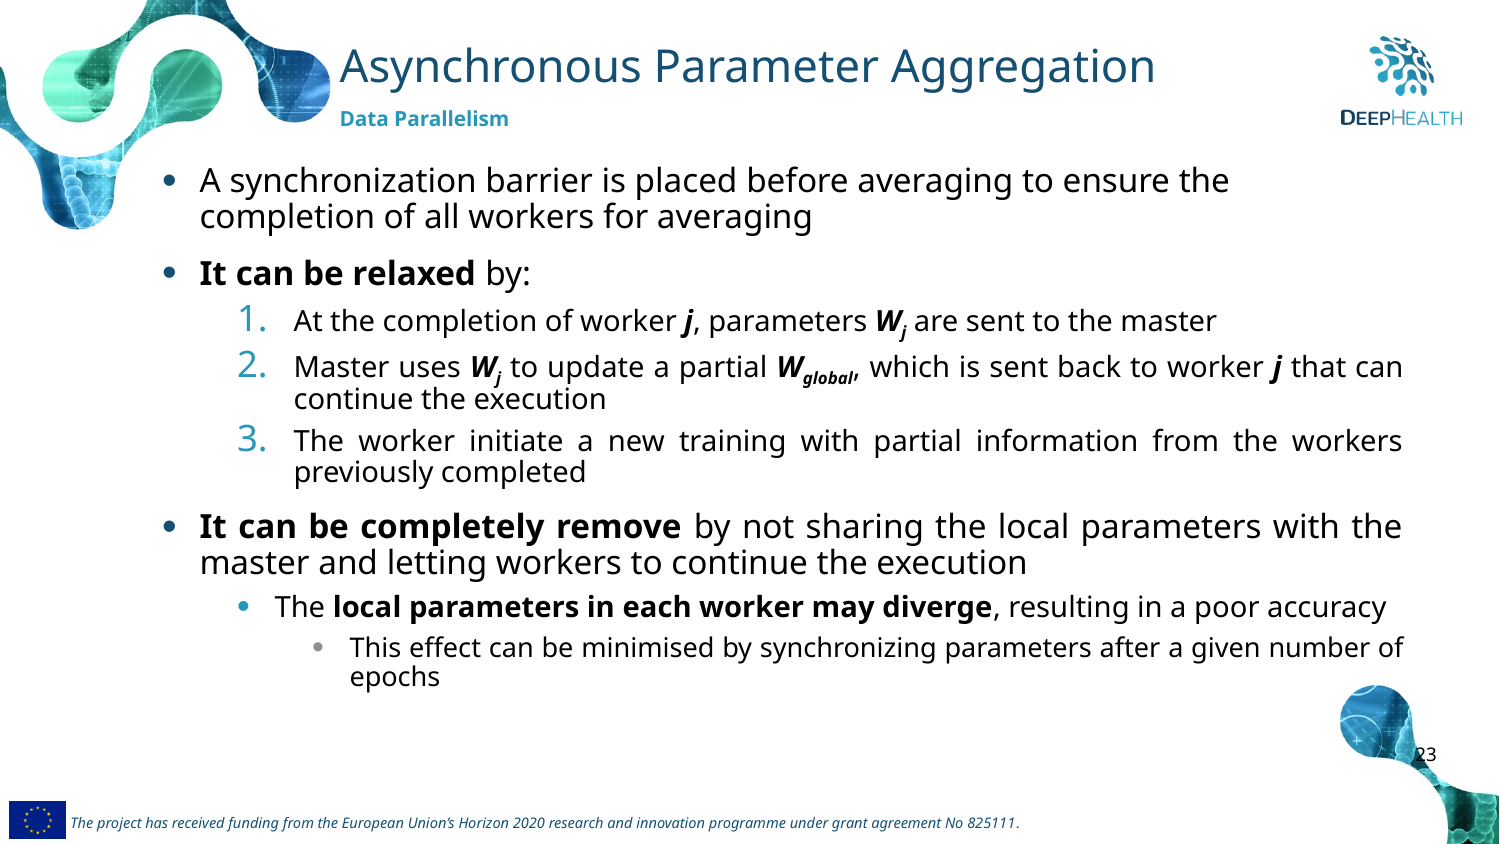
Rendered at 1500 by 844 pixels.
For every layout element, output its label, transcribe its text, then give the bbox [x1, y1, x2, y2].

list A synchronization barrier is placed before averaging to ensure the completion of all workers for averaging It can be relaxed by: At the completion of worker j, parameters Wj are sent to the master Master uses Wj to update a partial Wglobal, which is sent back to worker j that can continue the execution The worker initiate a new training with partial information from the workers previously completed It can be completely remove by not sharing the local parameters with the master and letting workers to continue the execution The local parameters in each worker may diverge, resulting in a poor accuracy This effect can be minimised by synchronizing parameters after a given number of epochs [147, 156, 1419, 770]
picture [0, 0, 1499, 844]
list Asynchronous Parameter Aggregation [339, 35, 1344, 100]
list Data Parallelism [339, 101, 1331, 138]
